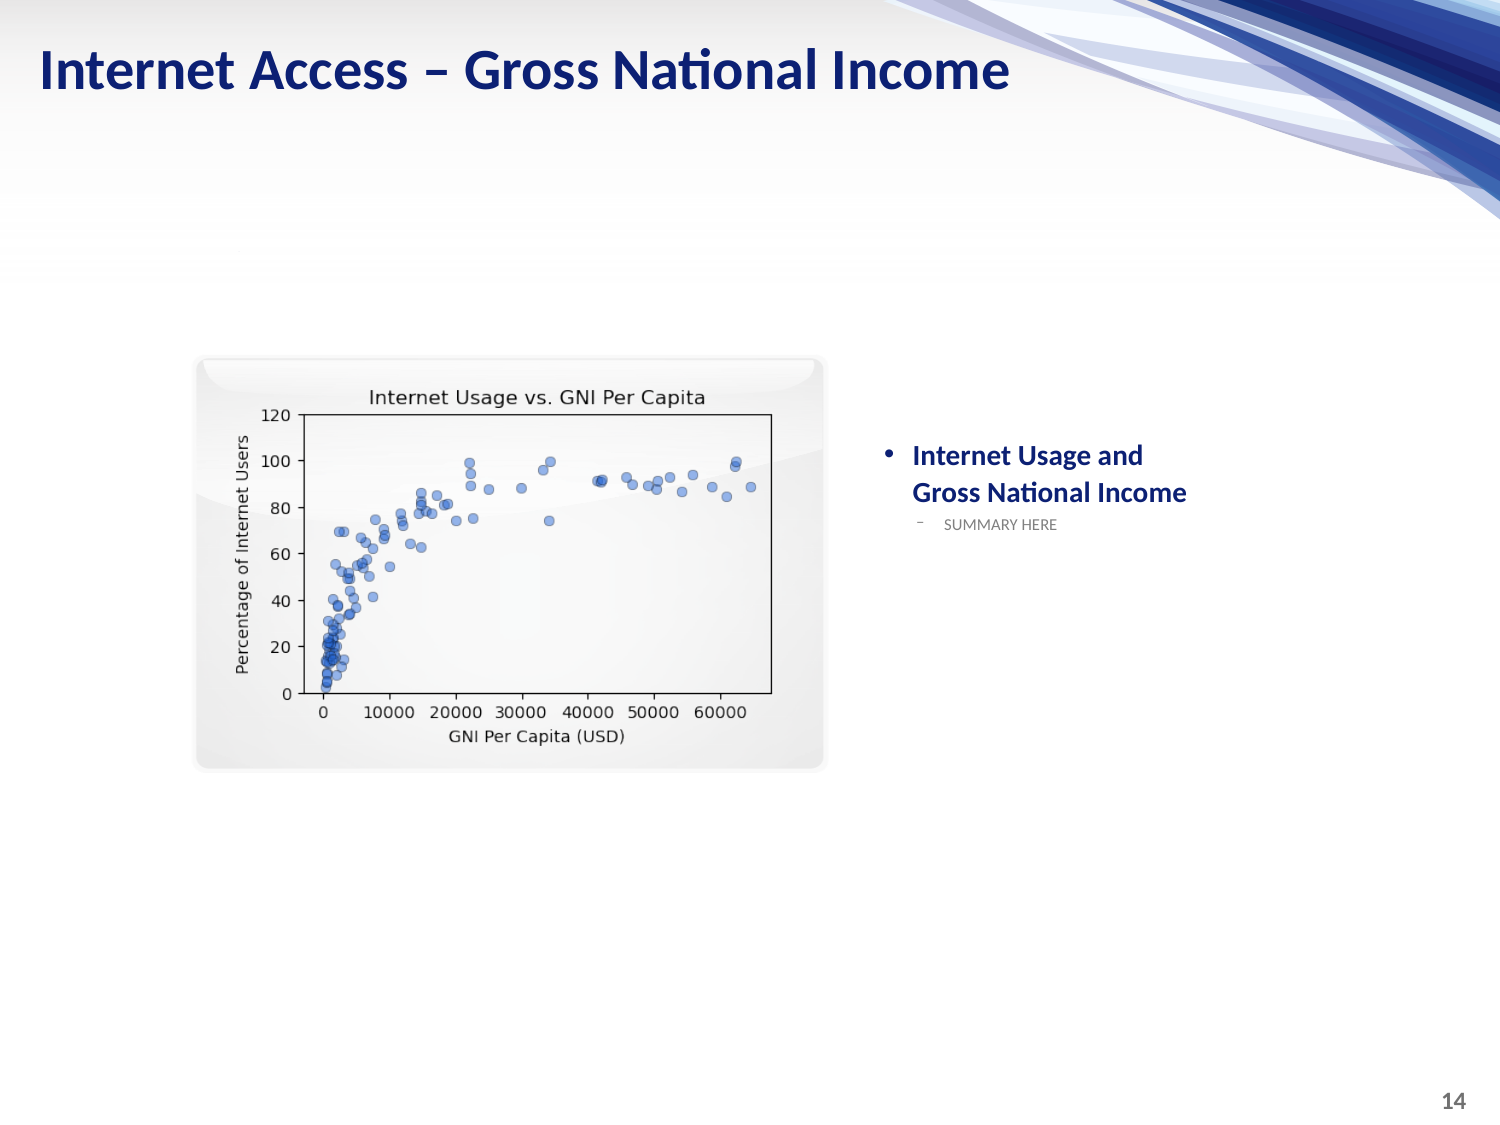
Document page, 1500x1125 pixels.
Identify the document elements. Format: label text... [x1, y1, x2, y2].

title Internet Access – Gross National Income [24, 37, 1417, 125]
picture [0, 0, 1500, 1125]
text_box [184, 351, 1298, 774]
